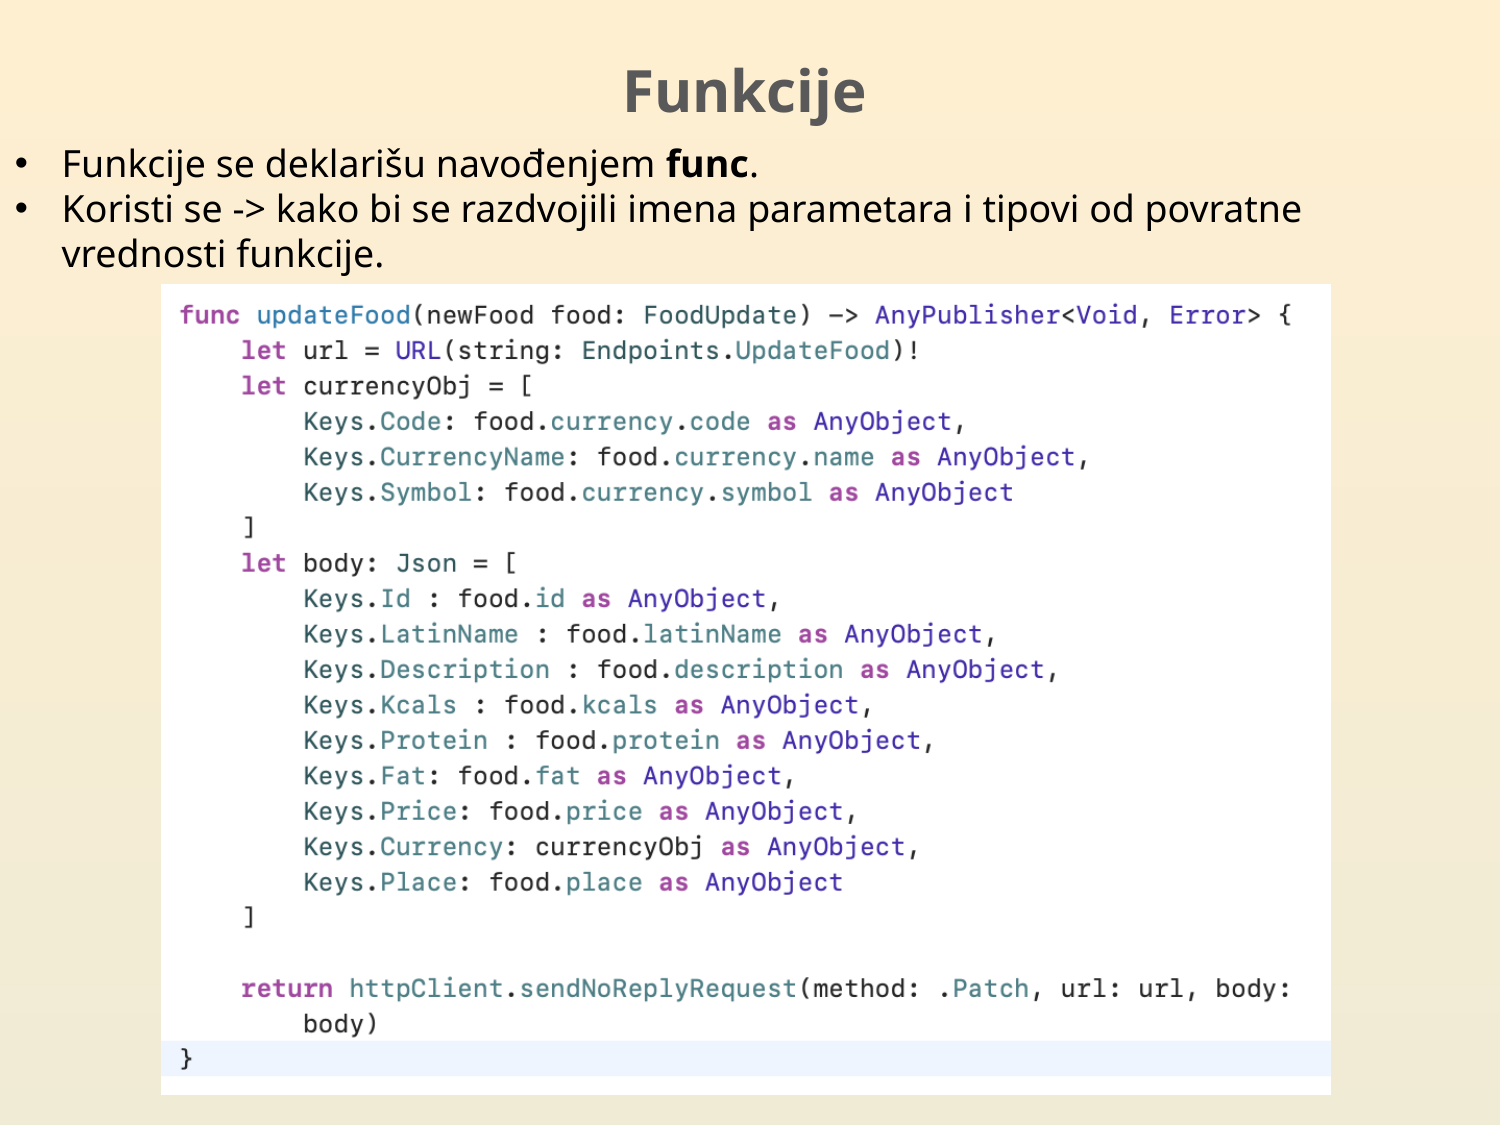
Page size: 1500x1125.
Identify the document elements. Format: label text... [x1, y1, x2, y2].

text_box Funkcije [0, 47, 1495, 132]
picture [161, 283, 1331, 1095]
text_box Funkcije se deklarišu navođenjem func. Koristi se -> kako bi se razdvojili imena parametara i tipovi od povratne vrednosti funkcije. [0, 132, 1493, 283]
